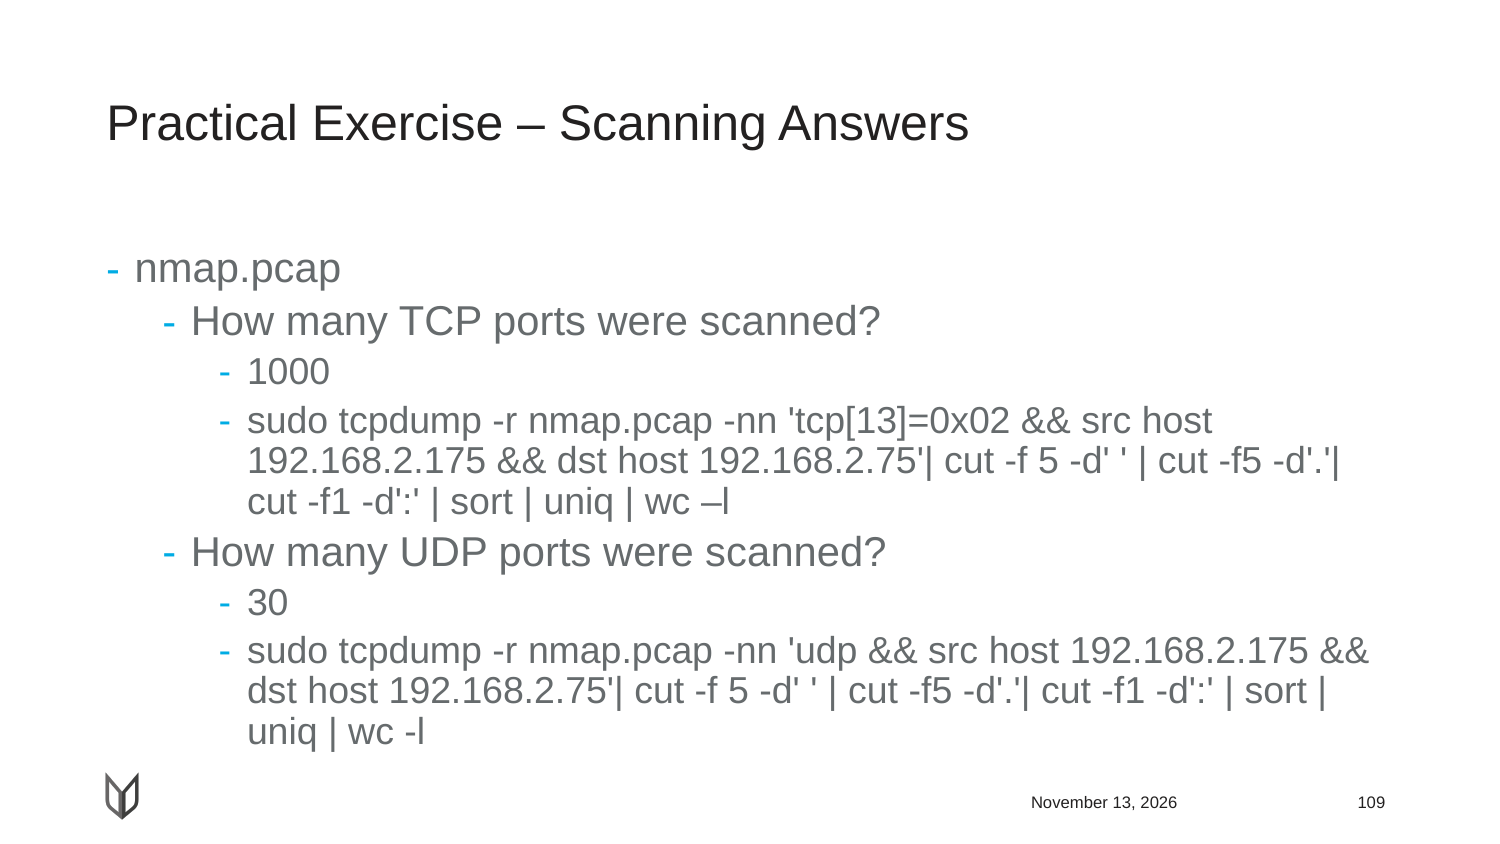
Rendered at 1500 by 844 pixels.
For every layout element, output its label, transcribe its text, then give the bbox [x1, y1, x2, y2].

list nmap.pcap How many TCP ports were scanned? 1000 sudo tcpdump -r nmap.pcap -nn 'tcp[13]=0x02 && src host 192.168.2.175 && dst host 192.168.2.75'| cut -f 5 -d' ' | cut -f5 -d'.'| cut -f1 -d':' | sort | uniq | wc –l How many UDP ports were scanned? 30 sudo tcpdump -r nmap.pcap -nn 'udp && src host 192.168.2.175 && dst host 192.168.2.75'| cut -f 5 -d' ' | cut -f5 -d'.'| cut -f1 -d':' | sort | uniq | wc -l [106, 246, 1400, 768]
slide_number 109 [1324, 784, 1400, 815]
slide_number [1016, 784, 1324, 815]
title Practical Exercise – Scanning Answers [106, 96, 1400, 220]
picture [105, 772, 139, 820]
